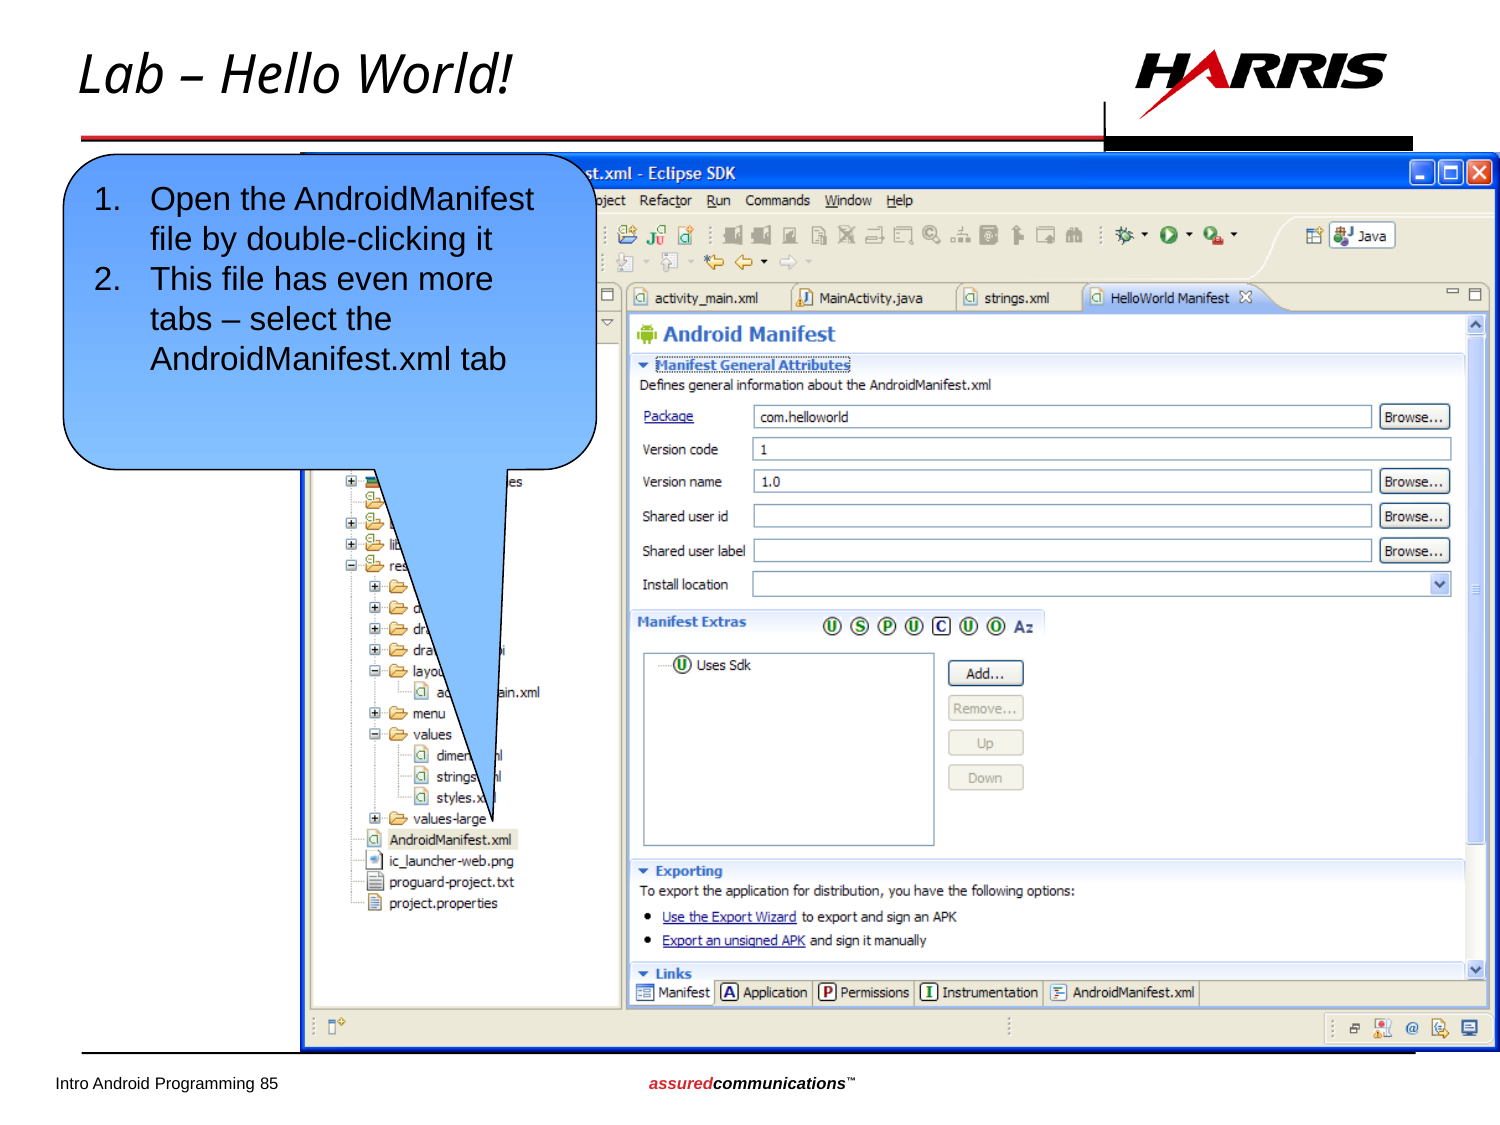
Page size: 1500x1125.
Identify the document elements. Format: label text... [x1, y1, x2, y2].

title Lab – Hello World! [62, 27, 951, 117]
picture [300, 151, 1500, 1052]
text_box Open the AndroidManifest file by double-clicking it This file has even more tabs – select the AndroidManifest.xml tab [63, 154, 296, 470]
picture [1135, 49, 1387, 119]
